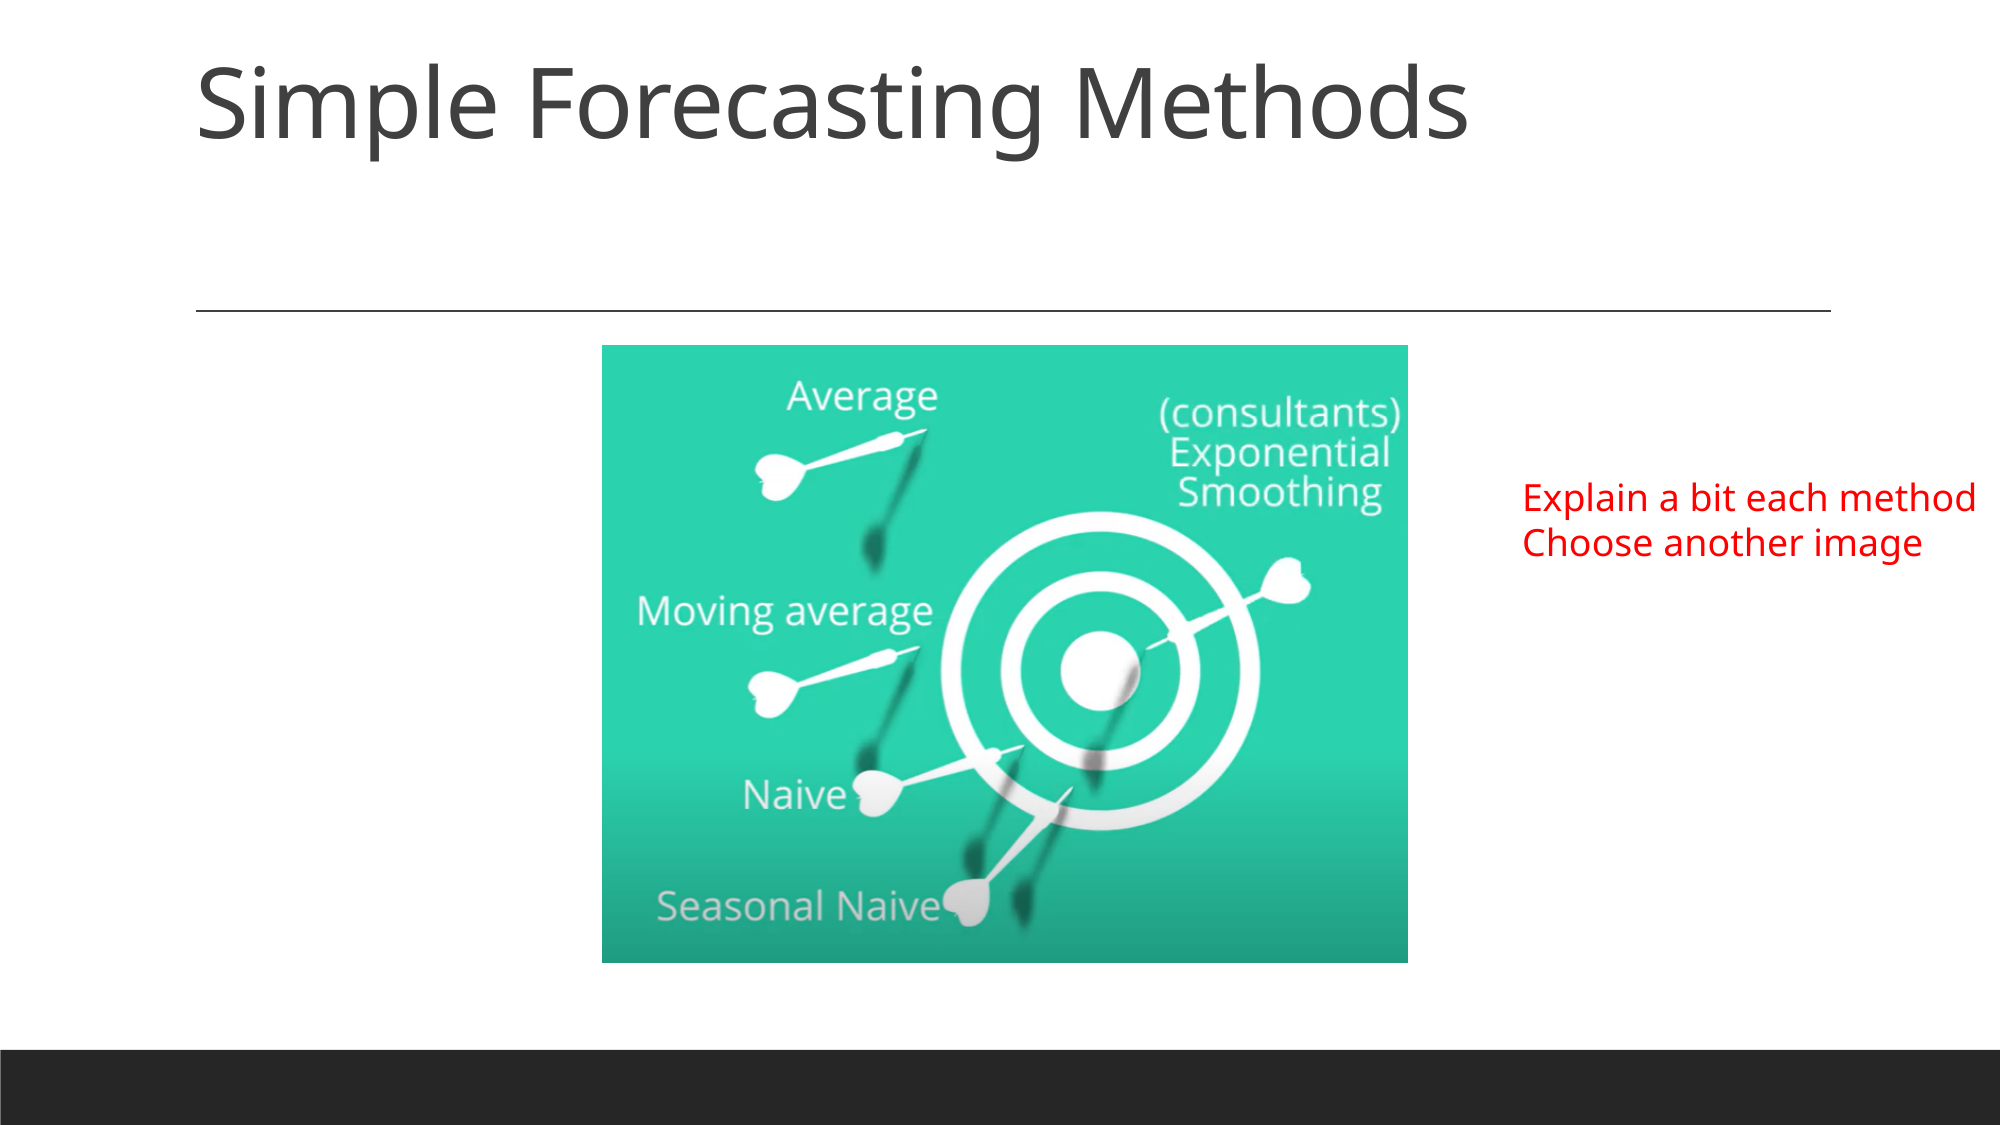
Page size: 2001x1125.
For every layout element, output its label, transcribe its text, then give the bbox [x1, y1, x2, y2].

title Simple Forecasting Methods [180, 47, 1830, 285]
text_box Explain a bit each method Choose another image [1507, 466, 2000, 571]
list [601, 345, 1409, 964]
